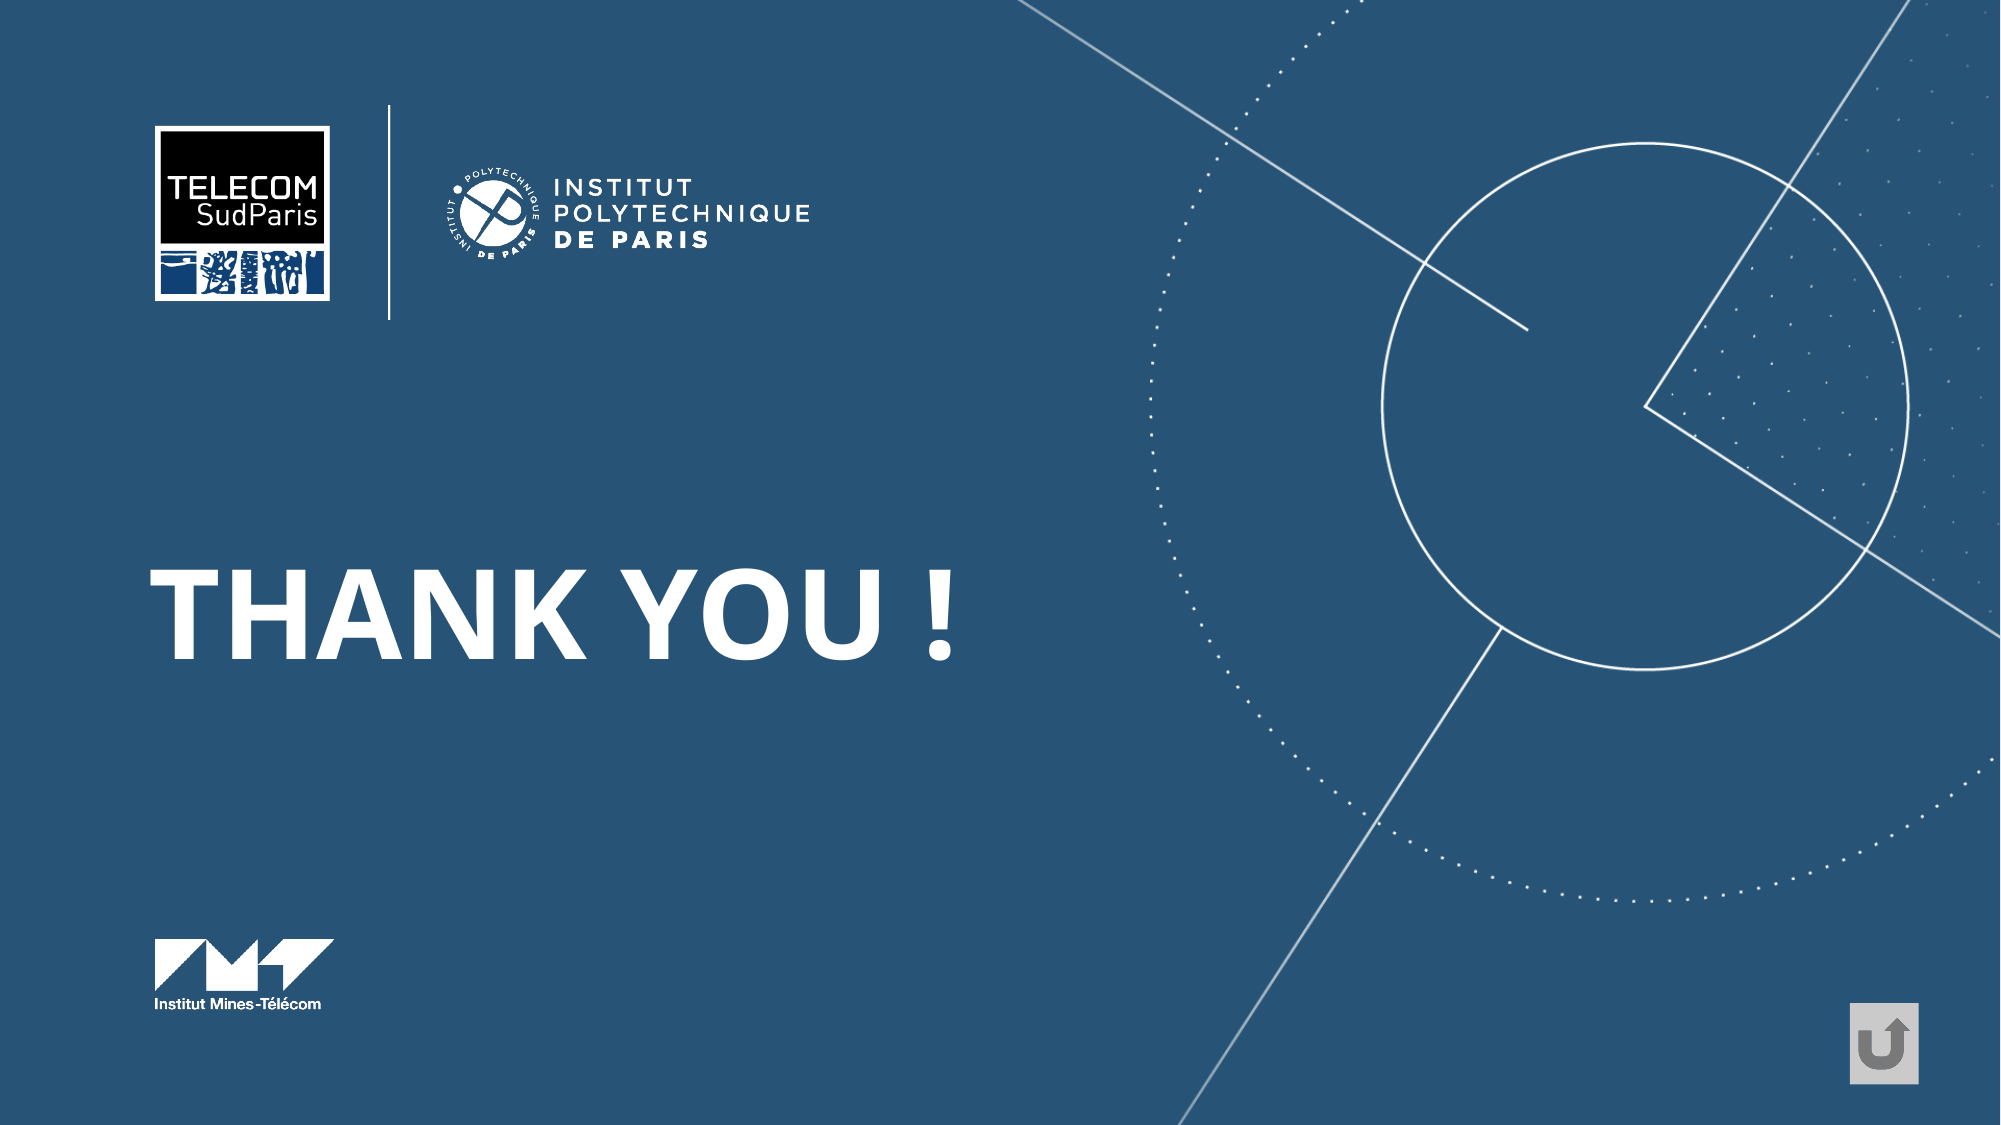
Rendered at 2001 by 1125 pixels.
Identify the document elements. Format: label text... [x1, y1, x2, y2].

picture [0, 0, 2000, 1125]
text_box [1849, 1003, 1919, 1085]
title THANK YOU ! [133, 522, 1263, 691]
